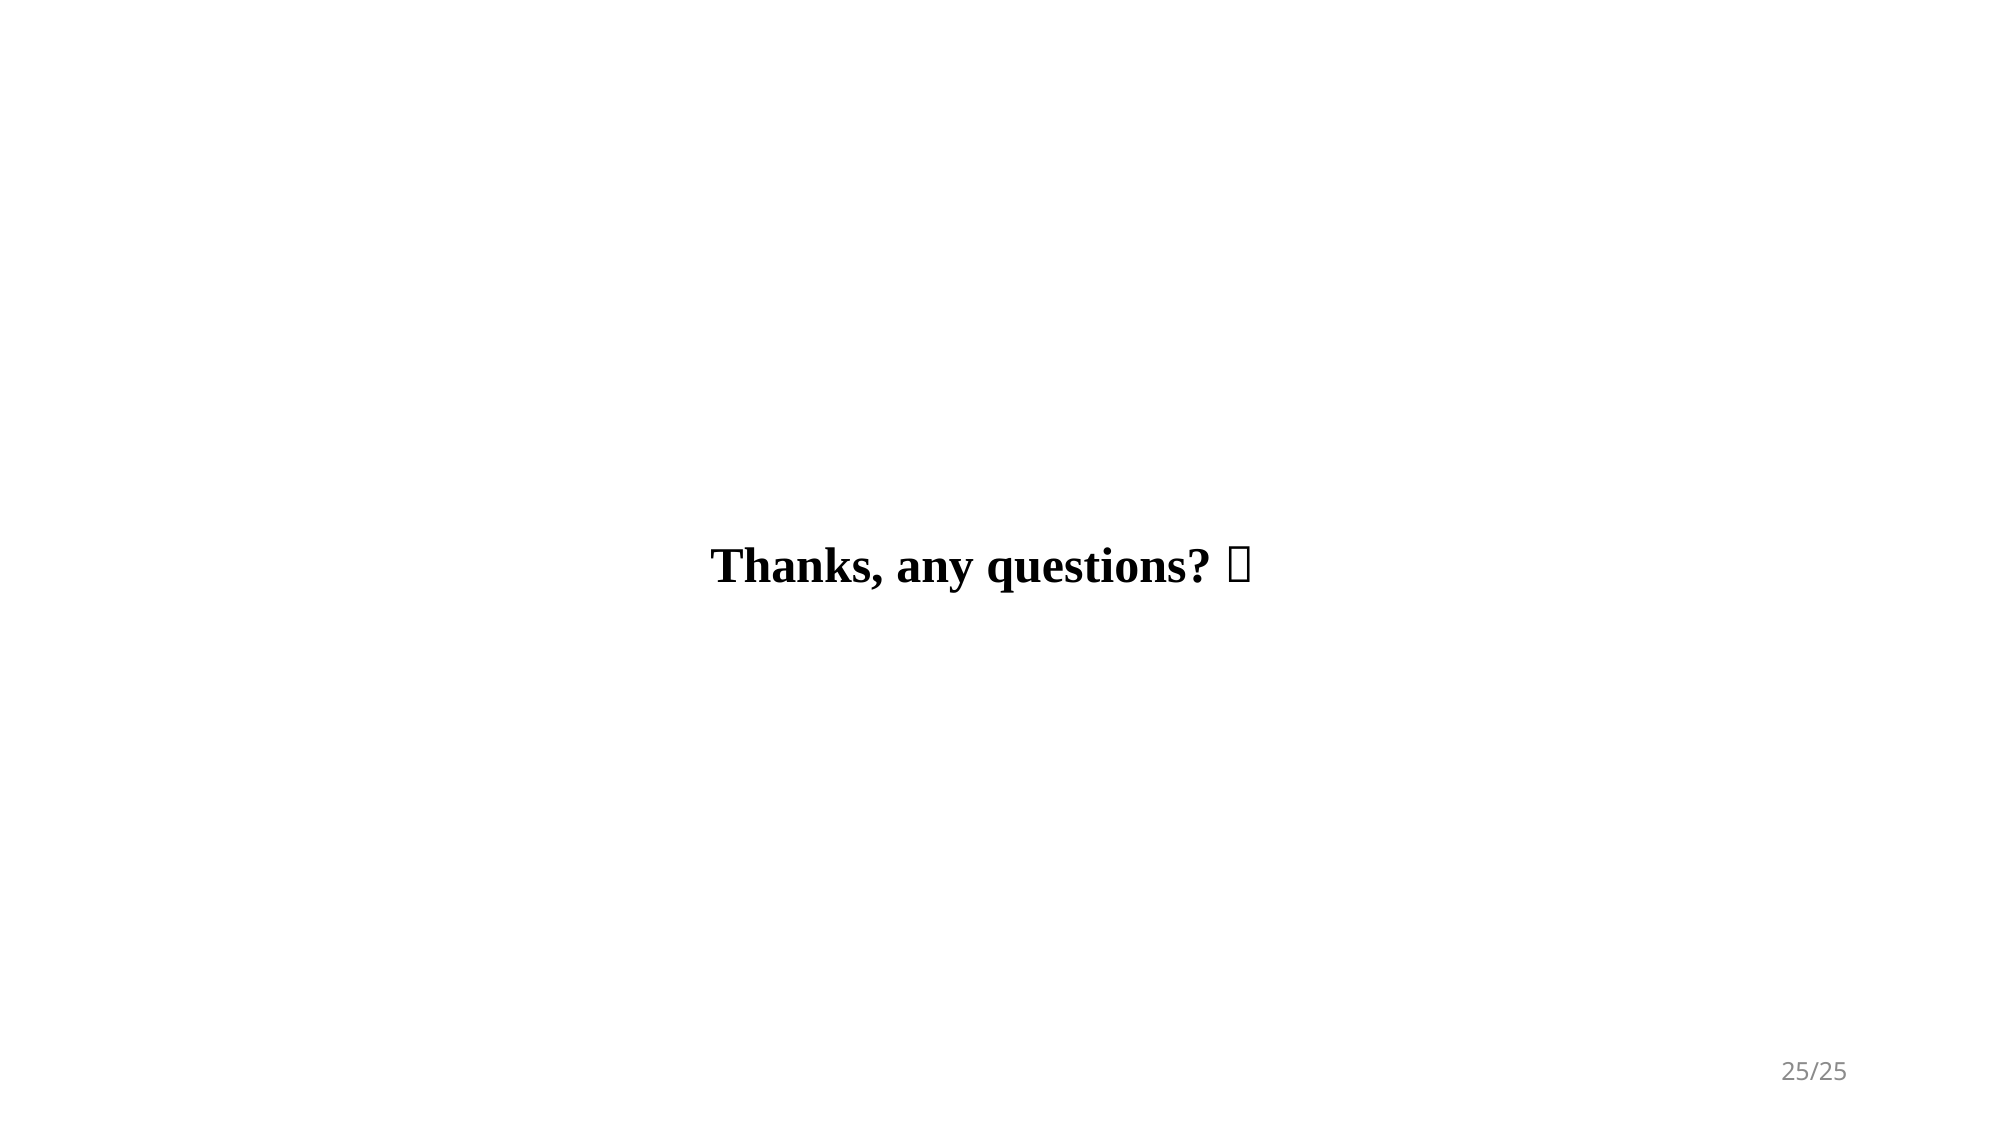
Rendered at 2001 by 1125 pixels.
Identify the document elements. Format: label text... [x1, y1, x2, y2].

slide_number 25/25 [1412, 1042, 1863, 1103]
text_box Thanks, any questions?  [695, 524, 1305, 600]
